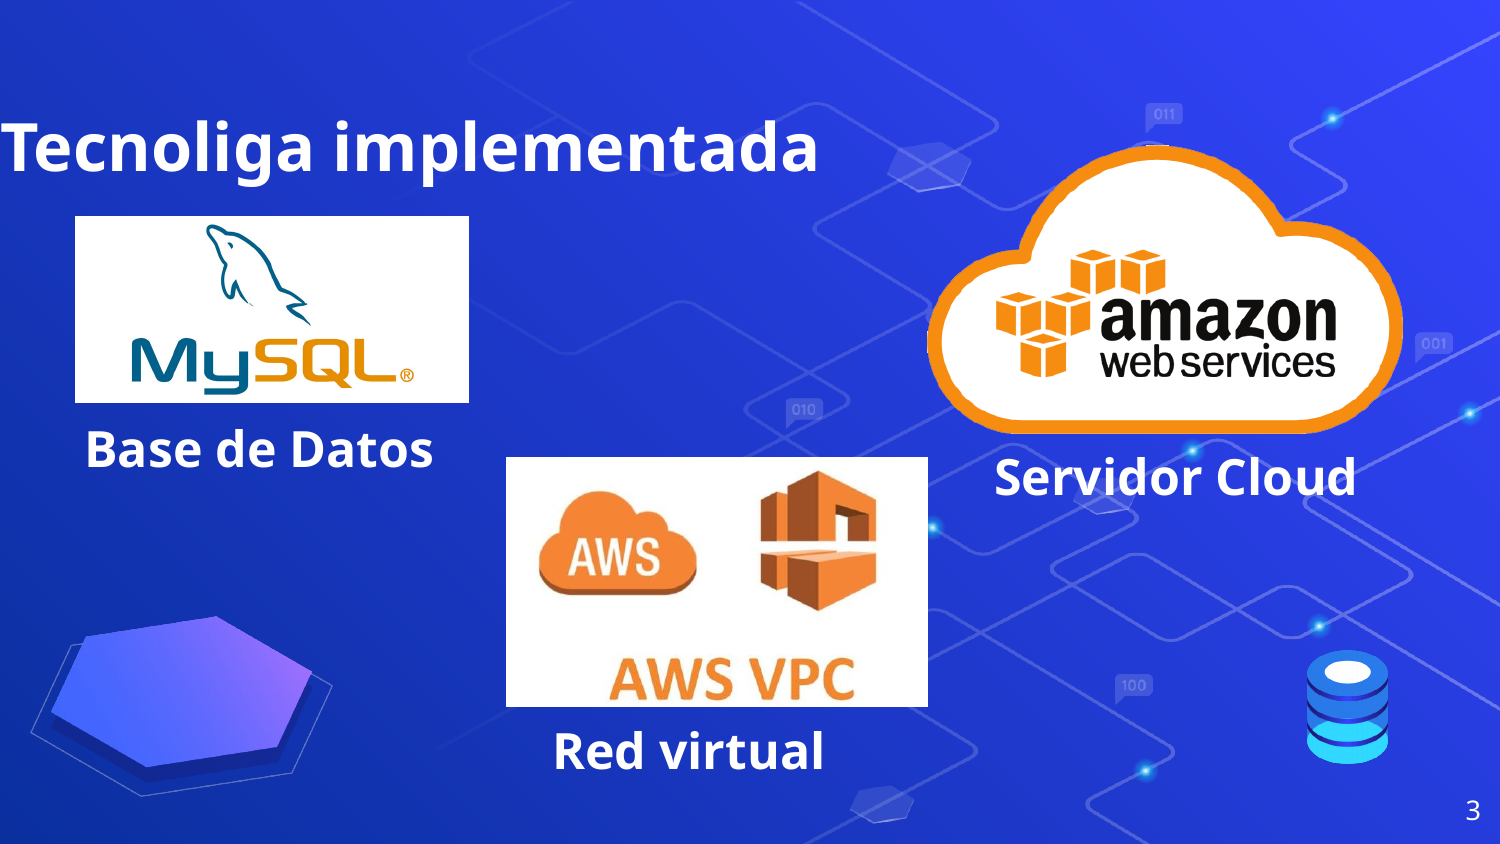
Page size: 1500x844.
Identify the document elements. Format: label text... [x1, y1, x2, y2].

text_box Servidor Cloud [994, 394, 1500, 505]
slide_number 3 [1391, 779, 1482, 844]
picture [0, 0, 1500, 844]
text_box Base de Datos [84, 366, 969, 478]
text_box Red virtual [552, 668, 1437, 780]
title Tecnoliga implementada [0, 74, 884, 186]
